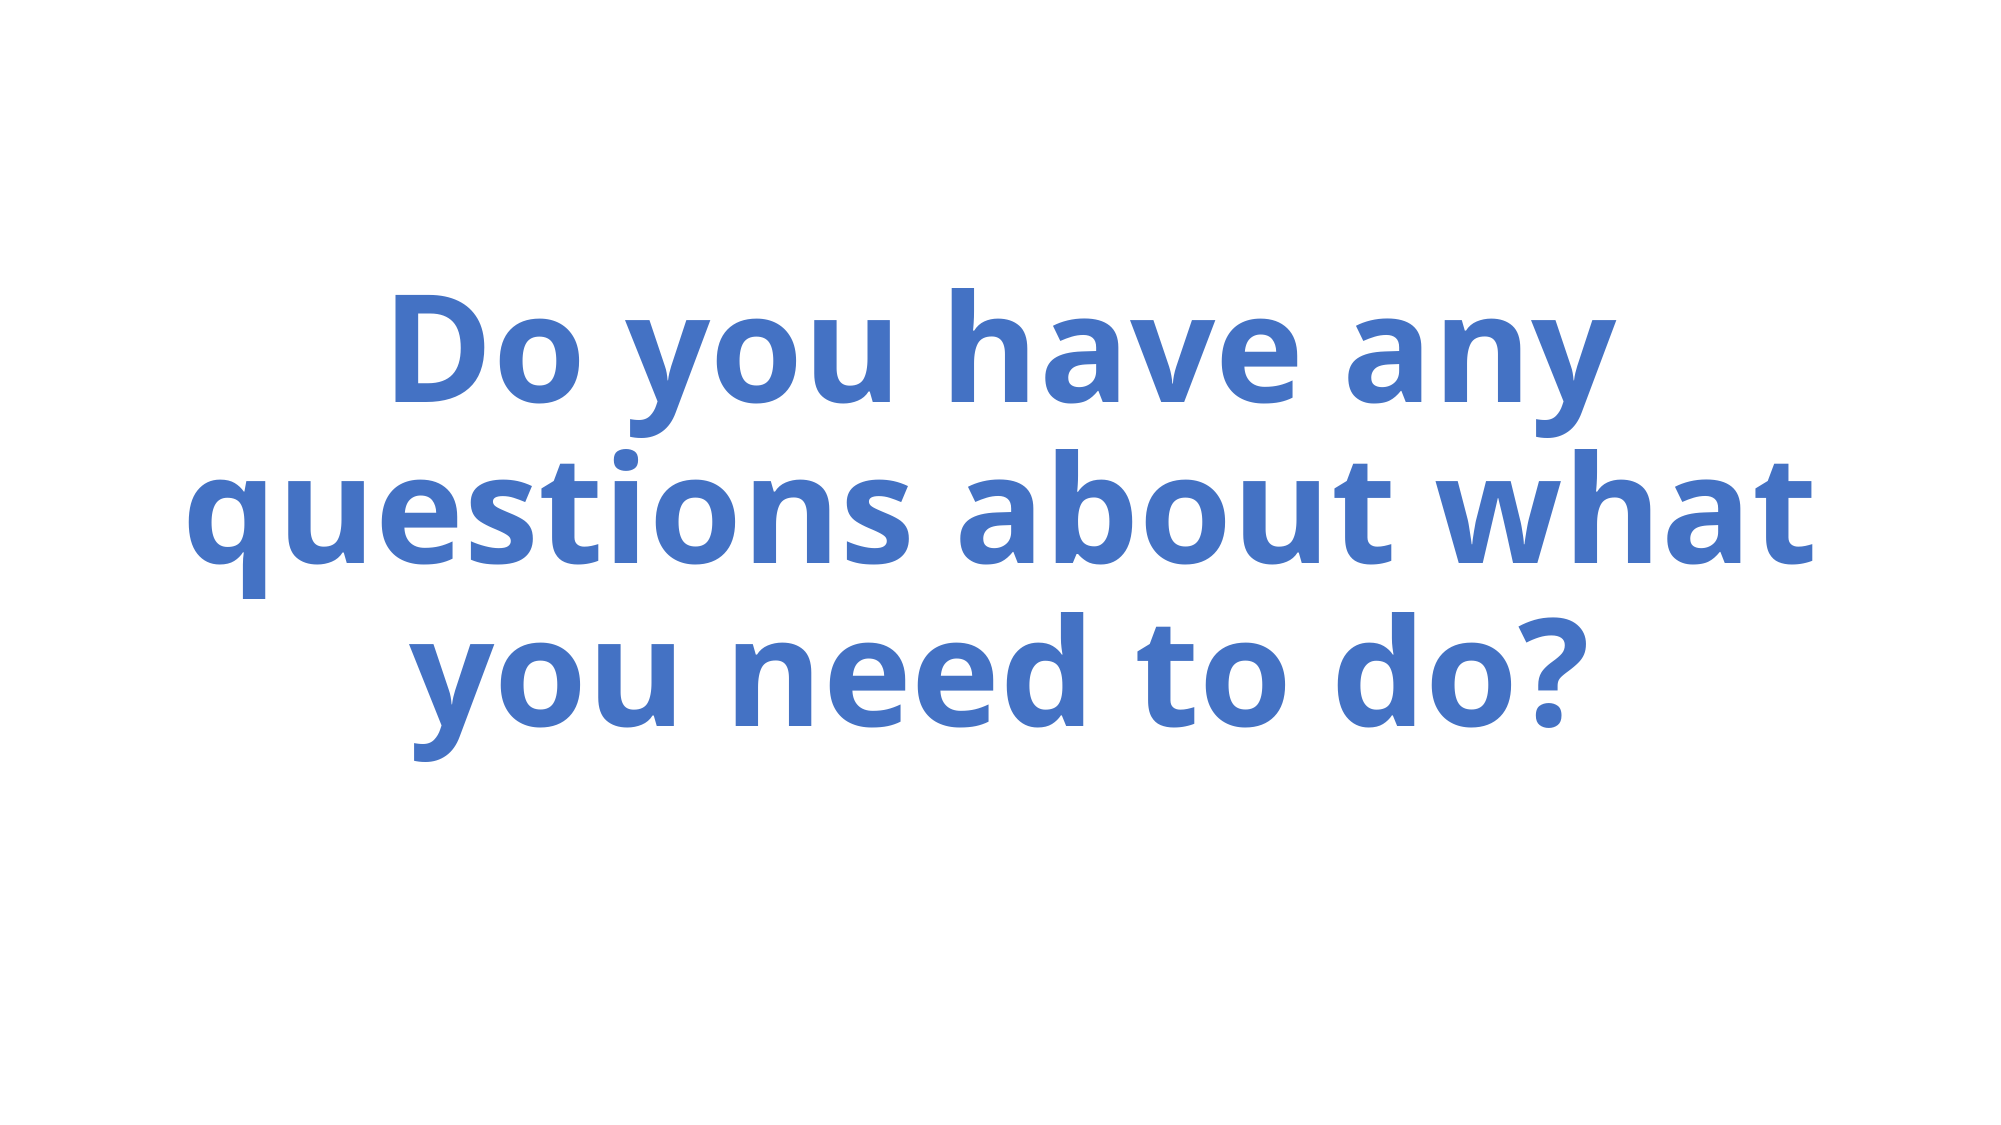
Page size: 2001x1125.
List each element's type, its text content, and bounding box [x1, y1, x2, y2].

title Do you have any questions about what you need to do? [47, 244, 1953, 787]
